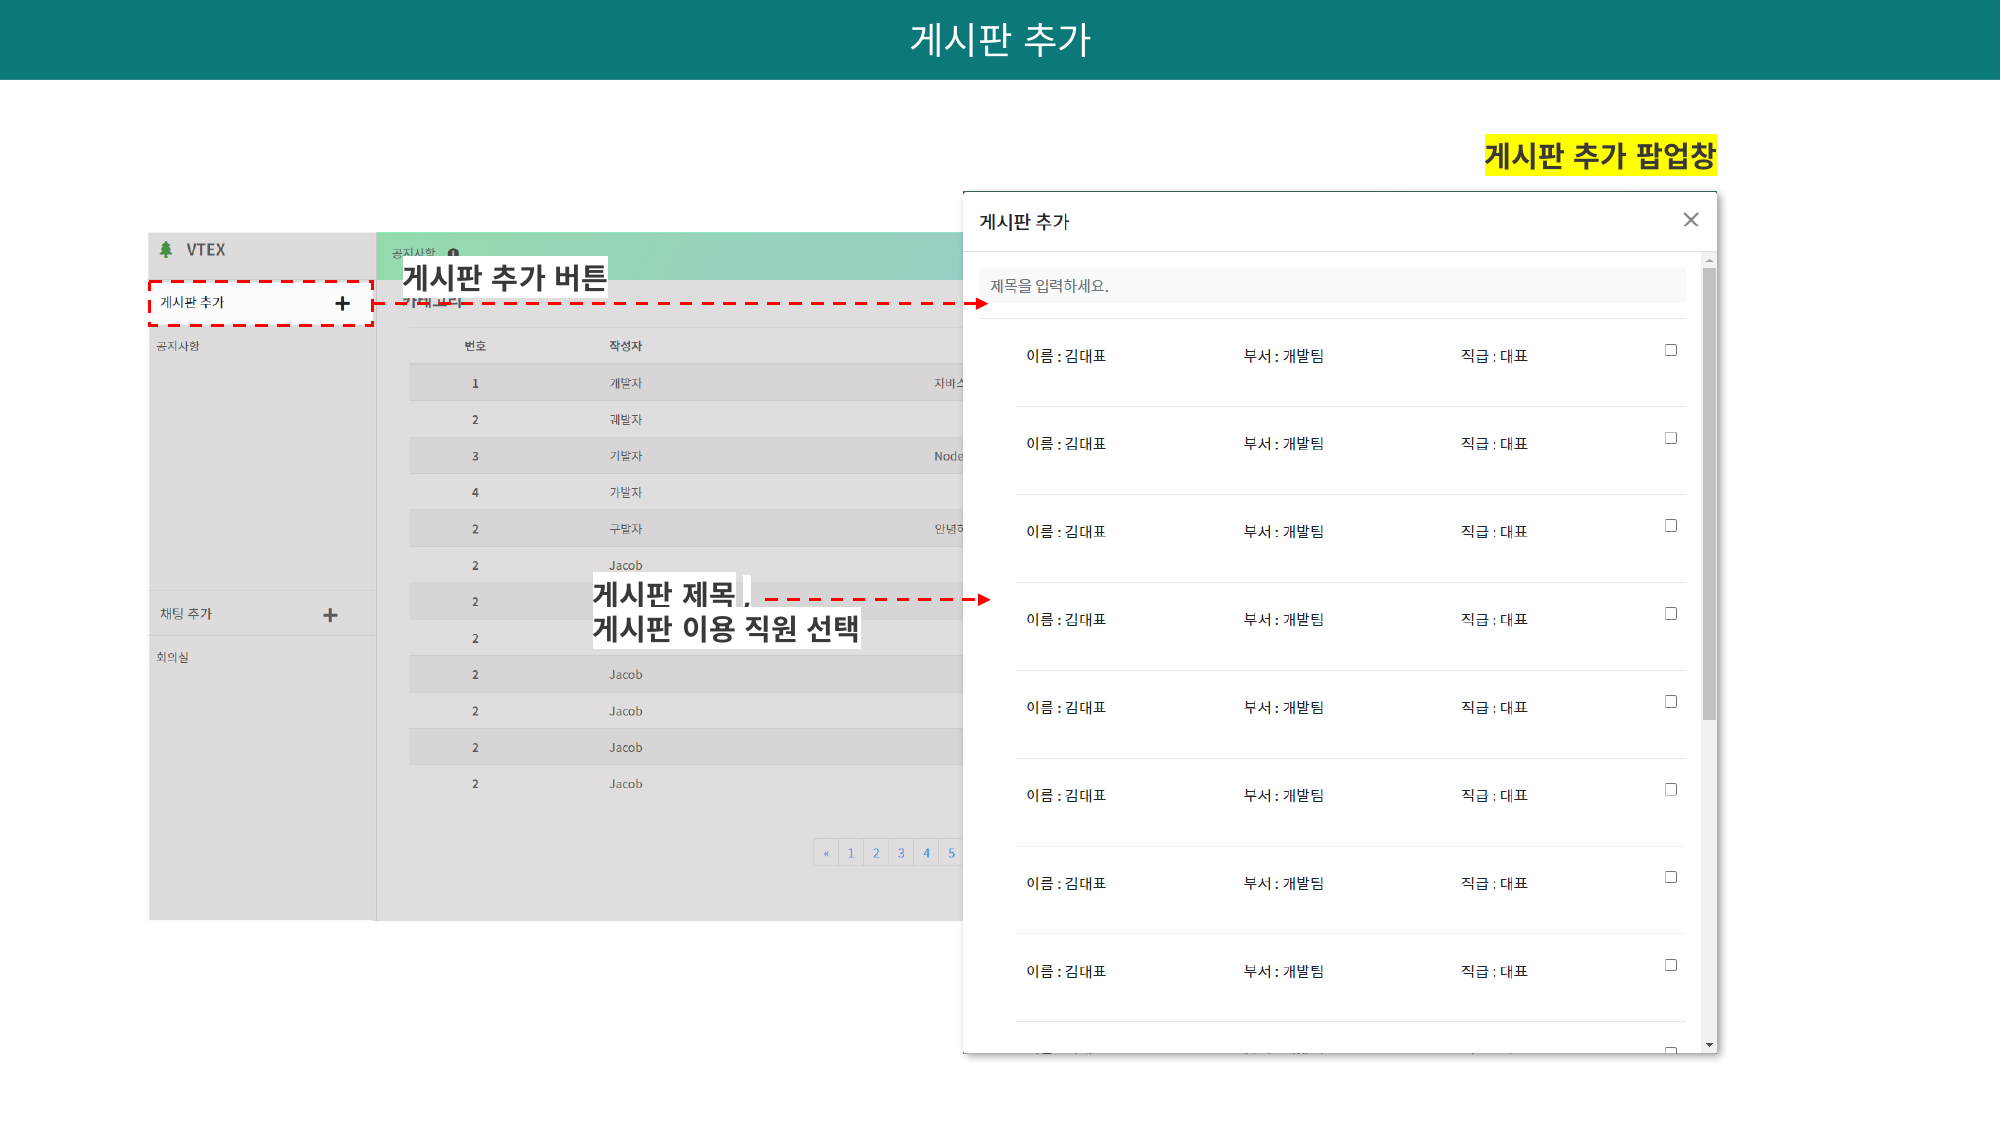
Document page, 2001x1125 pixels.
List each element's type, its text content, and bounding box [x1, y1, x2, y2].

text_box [0, 0, 2000, 80]
picture [147, 191, 1717, 1054]
text_box 게시판 추가 팝업창 [1470, 130, 1732, 181]
